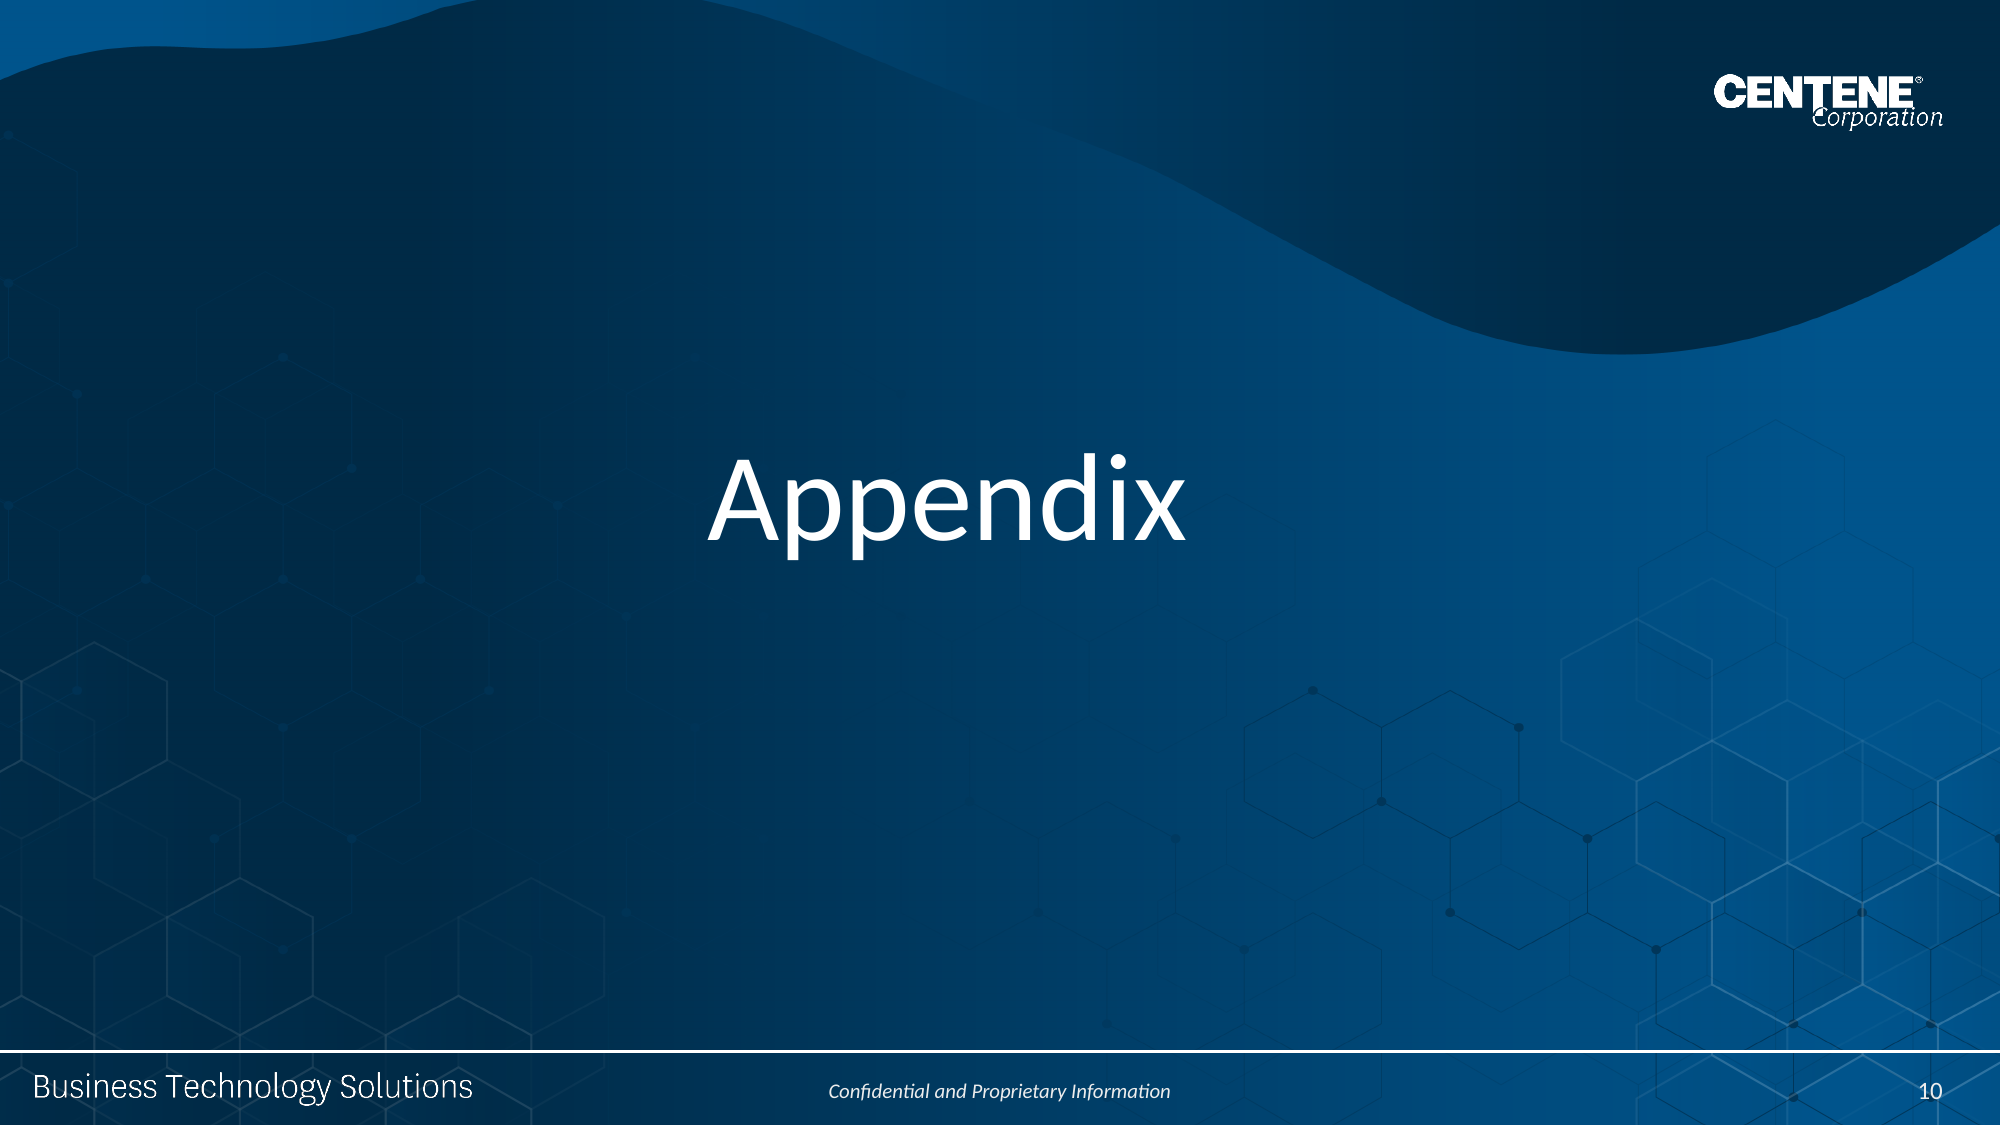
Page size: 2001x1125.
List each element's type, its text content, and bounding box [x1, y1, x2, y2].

footer Confidential and Proprietary Information [662, 1067, 1338, 1113]
picture [0, 0, 2000, 1050]
picture [0, 1052, 2000, 1125]
slide_number 10 [1492, 1067, 1943, 1113]
title Appendix [164, 424, 1730, 563]
